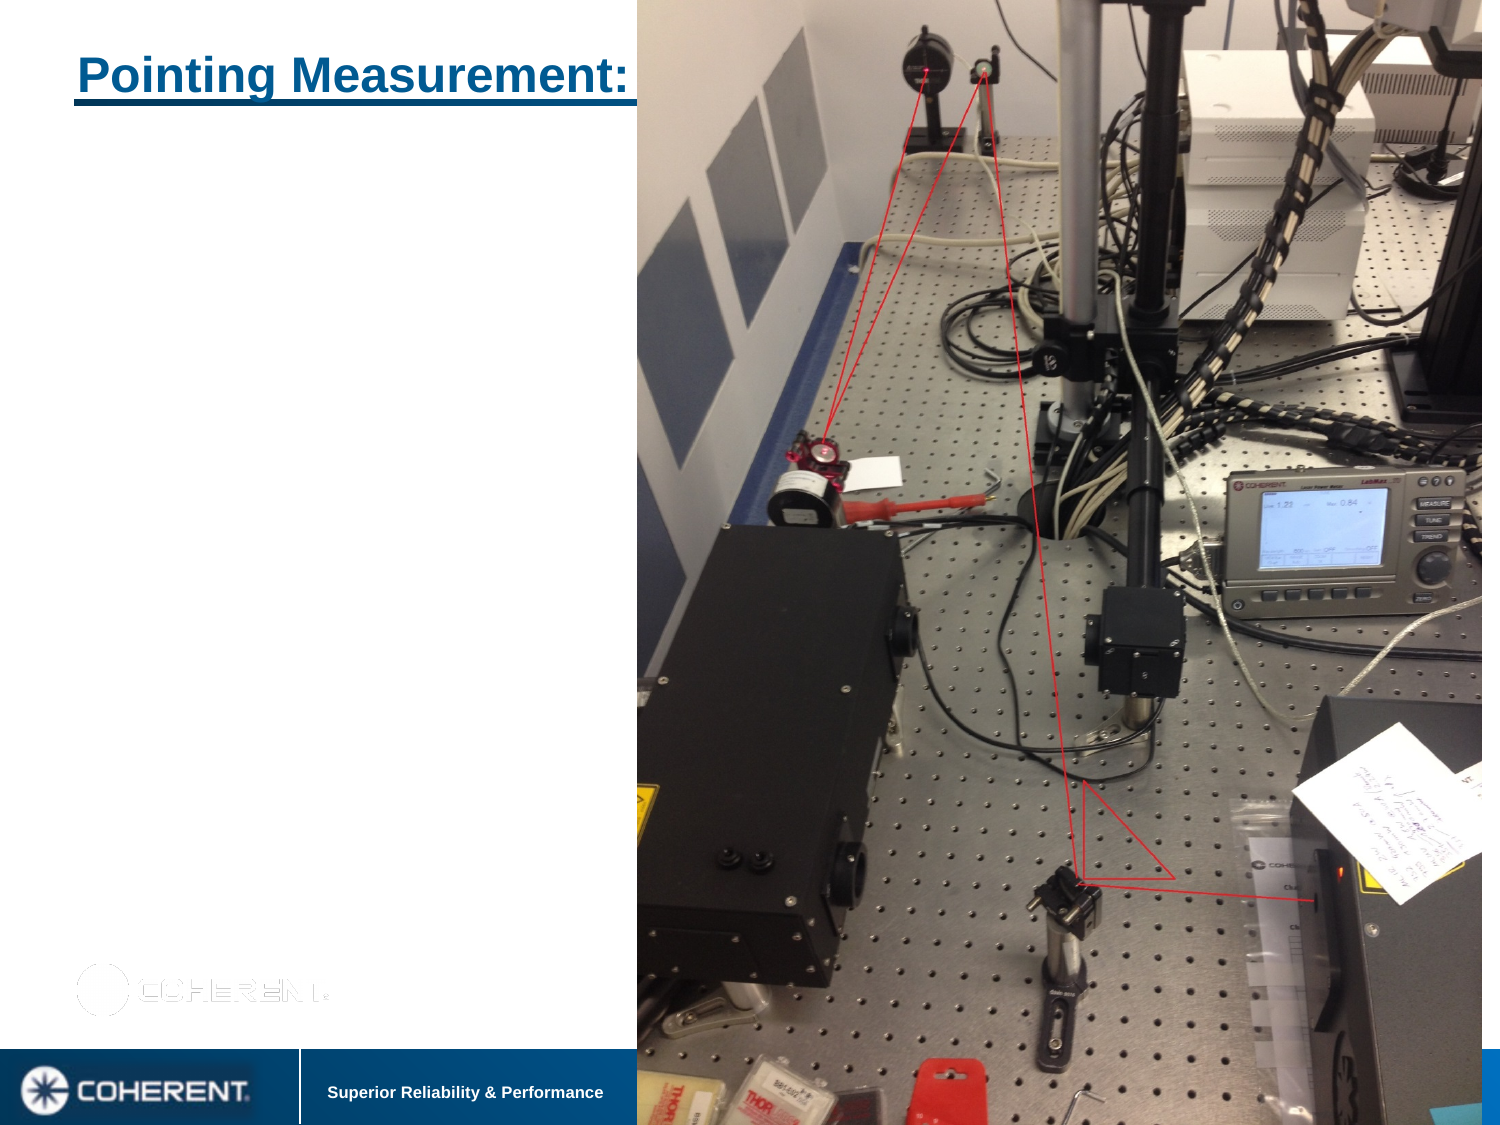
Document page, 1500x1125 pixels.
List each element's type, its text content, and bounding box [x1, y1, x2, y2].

title Pointing Measurement: Setup [61, 19, 632, 126]
picture [75, 962, 332, 1020]
picture [12, 1058, 258, 1124]
picture [637, 0, 1482, 1125]
